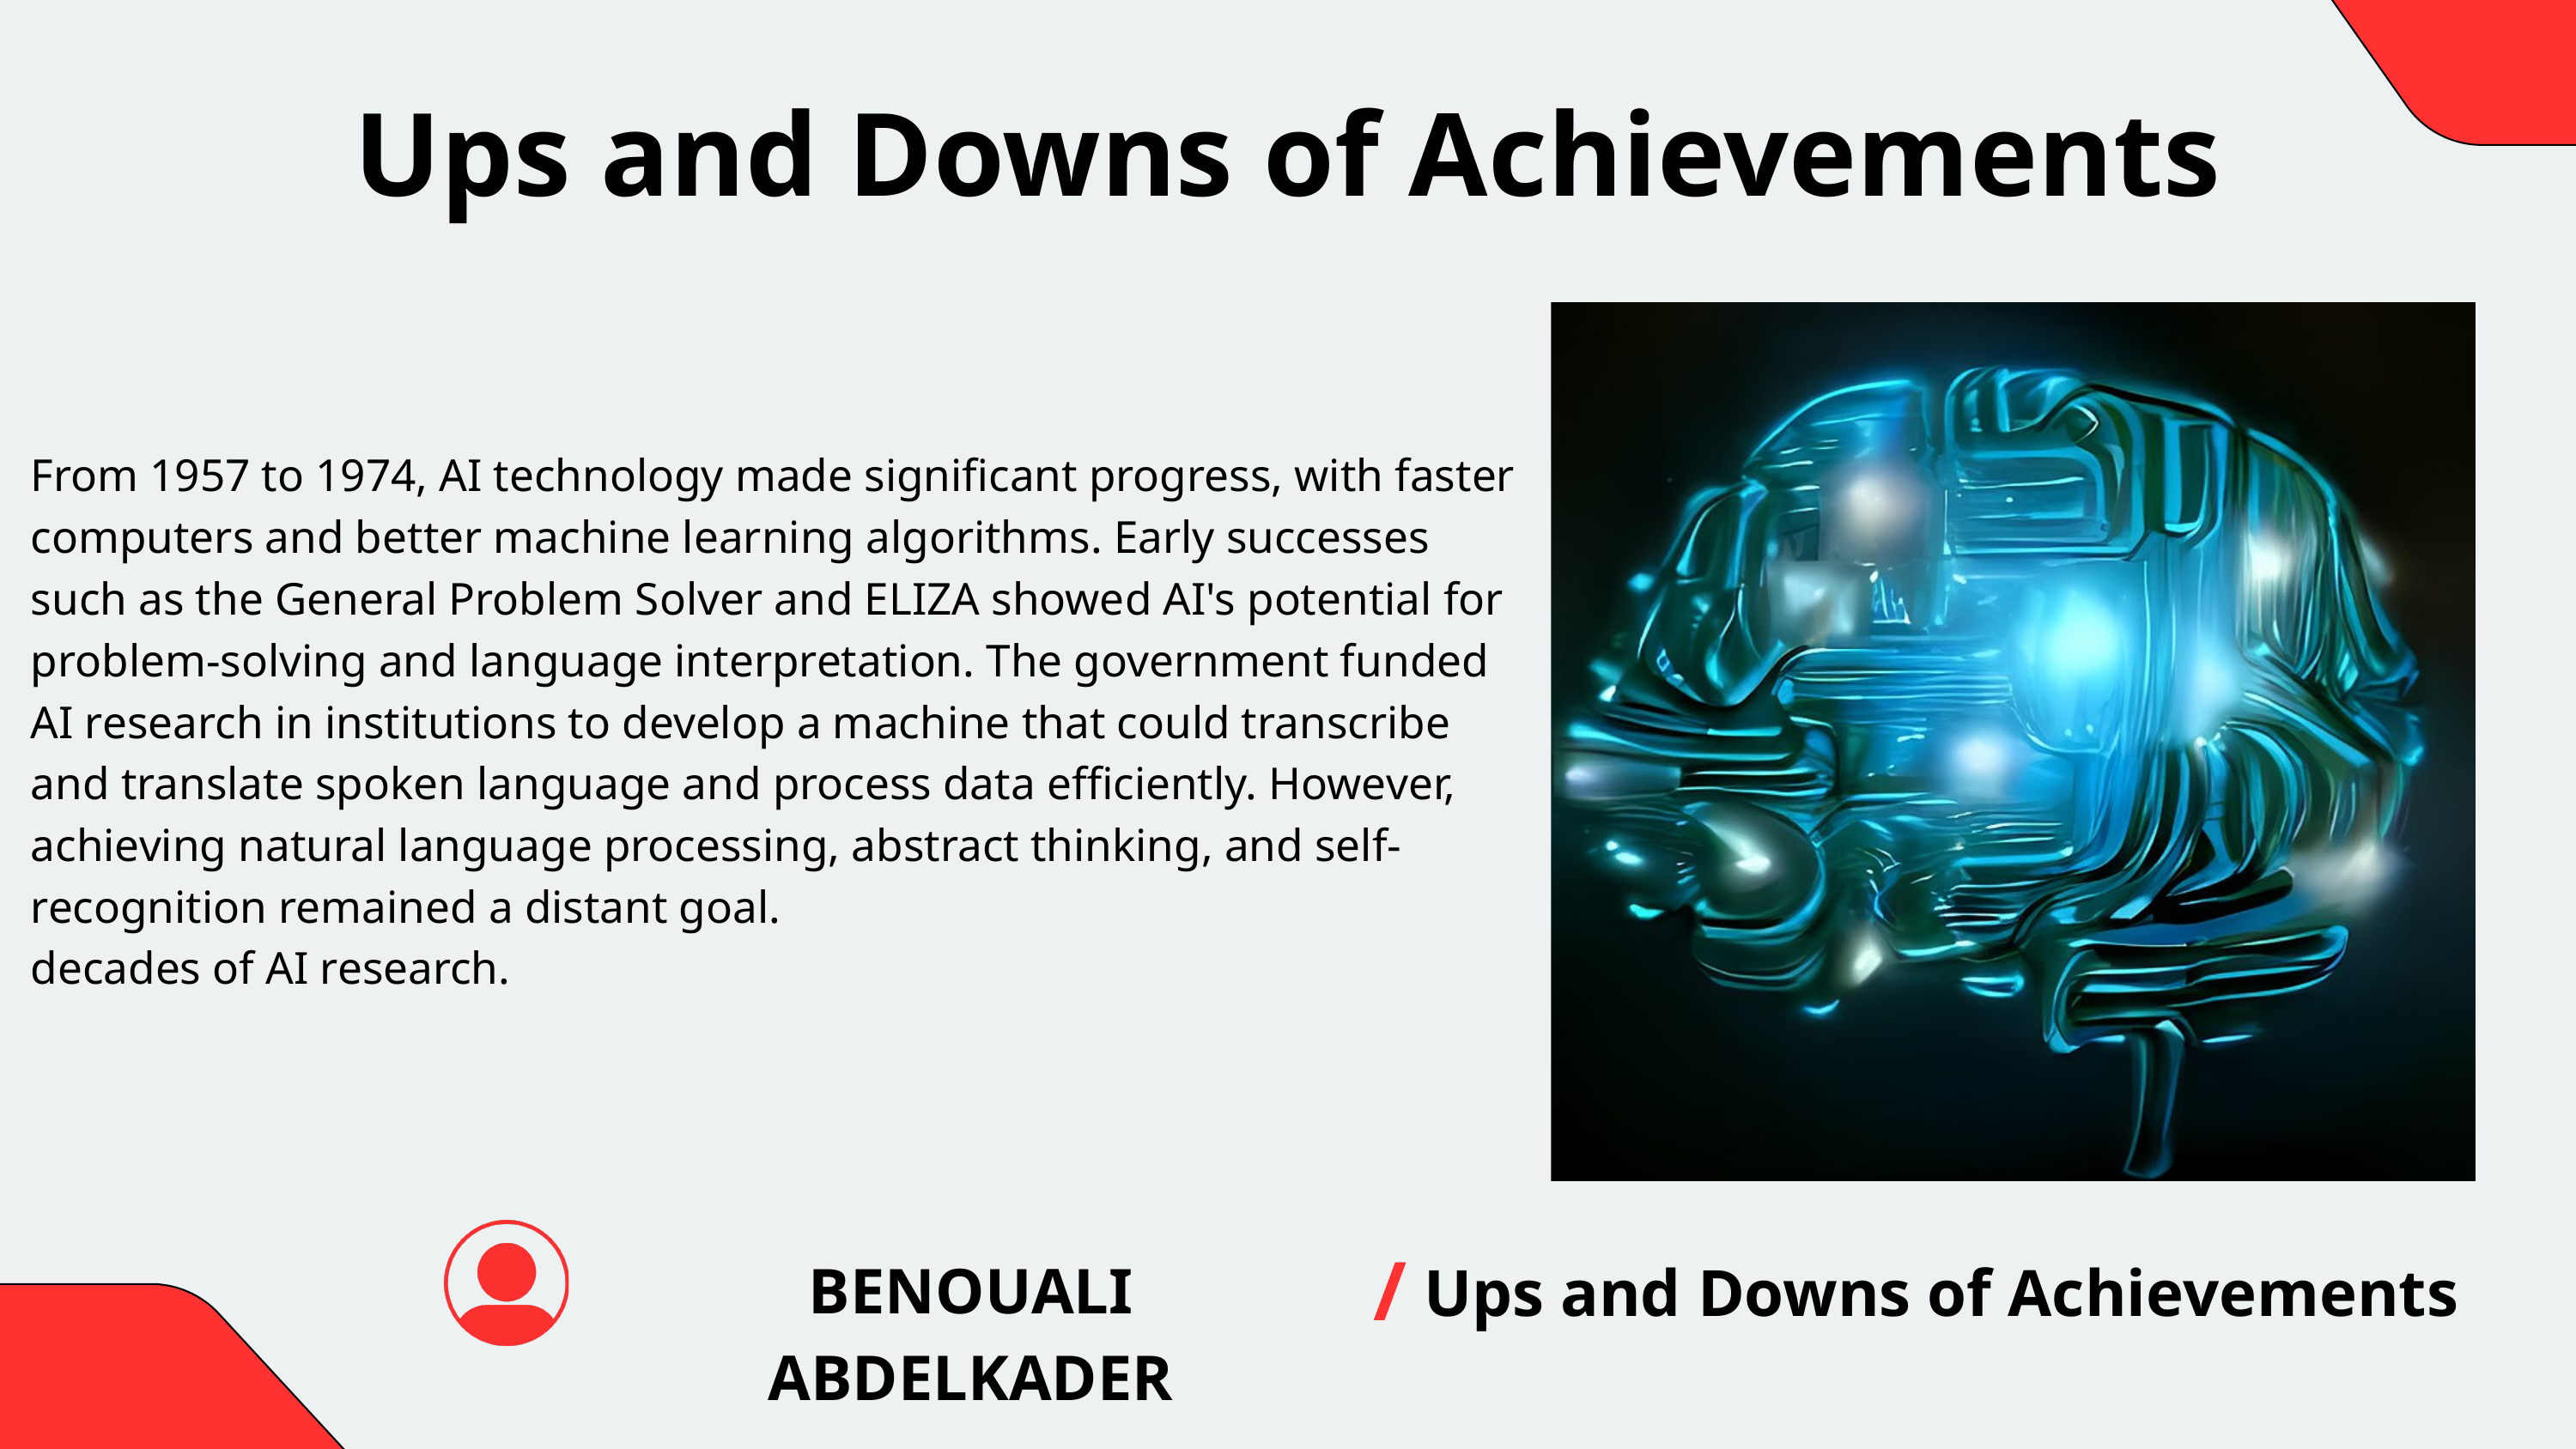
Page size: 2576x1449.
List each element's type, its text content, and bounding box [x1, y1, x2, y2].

text_box From 1957 to 1974, AI technology made significant progress, with faster computers and better machine learning algorithms. Early successes such as the General Problem Solver and ELIZA showed AI's potential for problem-solving and language interpretation. The government funded AI research in institutions to develop a machine that could transcribe and translate spoken language and process data efficiently. However, achieving natural language processing, abstract thinking, and self-recognition remained a distant goal. decades of AI research. [30, 439, 1528, 1055]
text_box Ups and Downs of Achievements [1407, 1240, 2476, 1330]
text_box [2302, 0, 2576, 145]
text_box [444, 1220, 569, 1346]
text_box / [1373, 1223, 1407, 1337]
text_box BENOUALI ABDELKADER [599, 1240, 1343, 1414]
text_box [1551, 302, 2476, 1181]
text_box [0, 1283, 507, 1449]
text_box Ups and Downs of Achievements [353, 58, 2223, 542]
